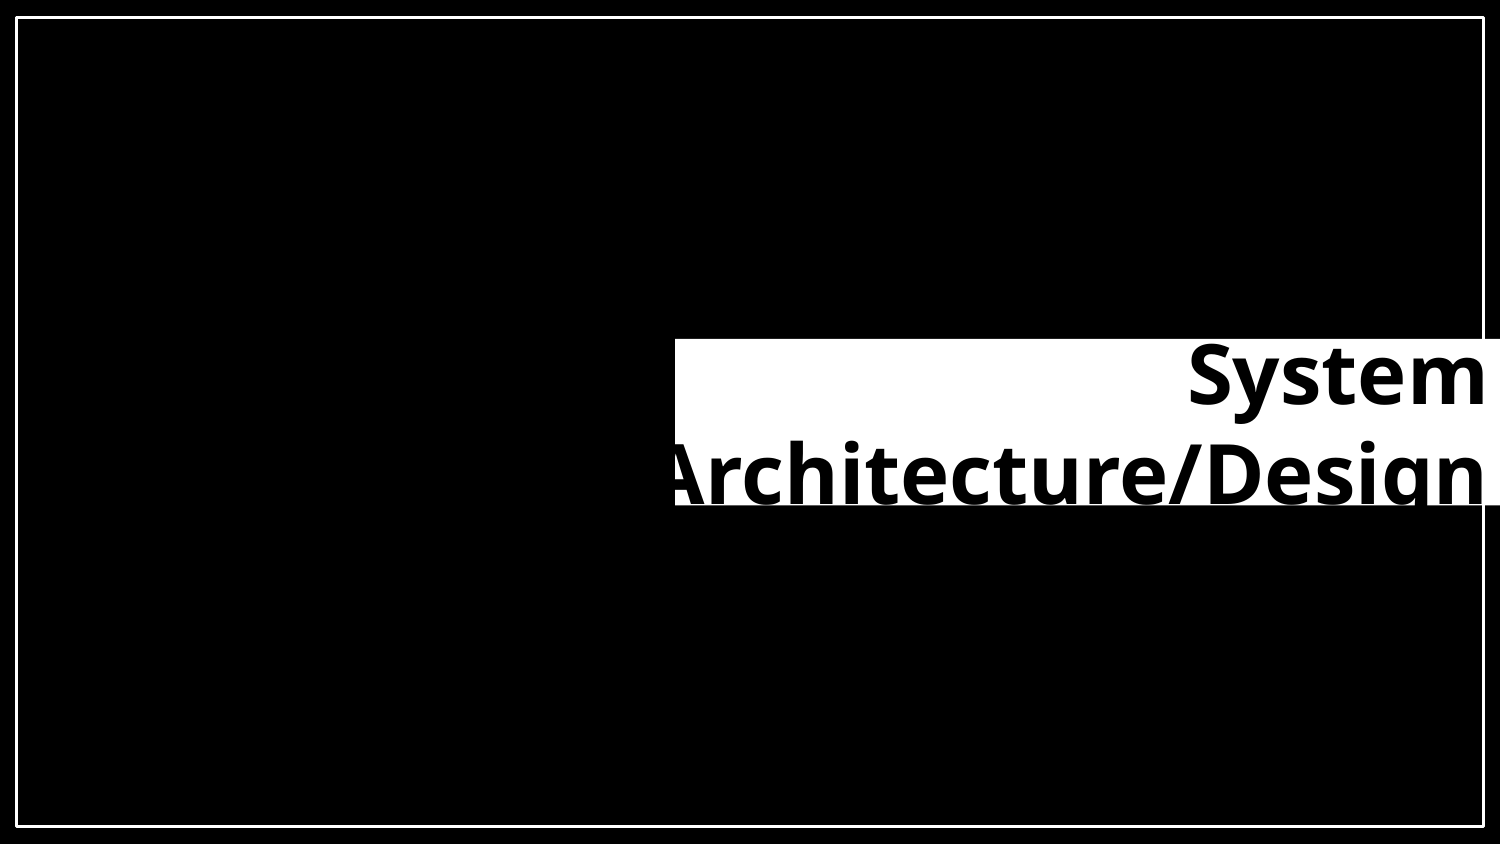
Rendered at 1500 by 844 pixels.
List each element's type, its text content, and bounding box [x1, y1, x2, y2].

title System Architecture/Design [513, 367, 1500, 475]
